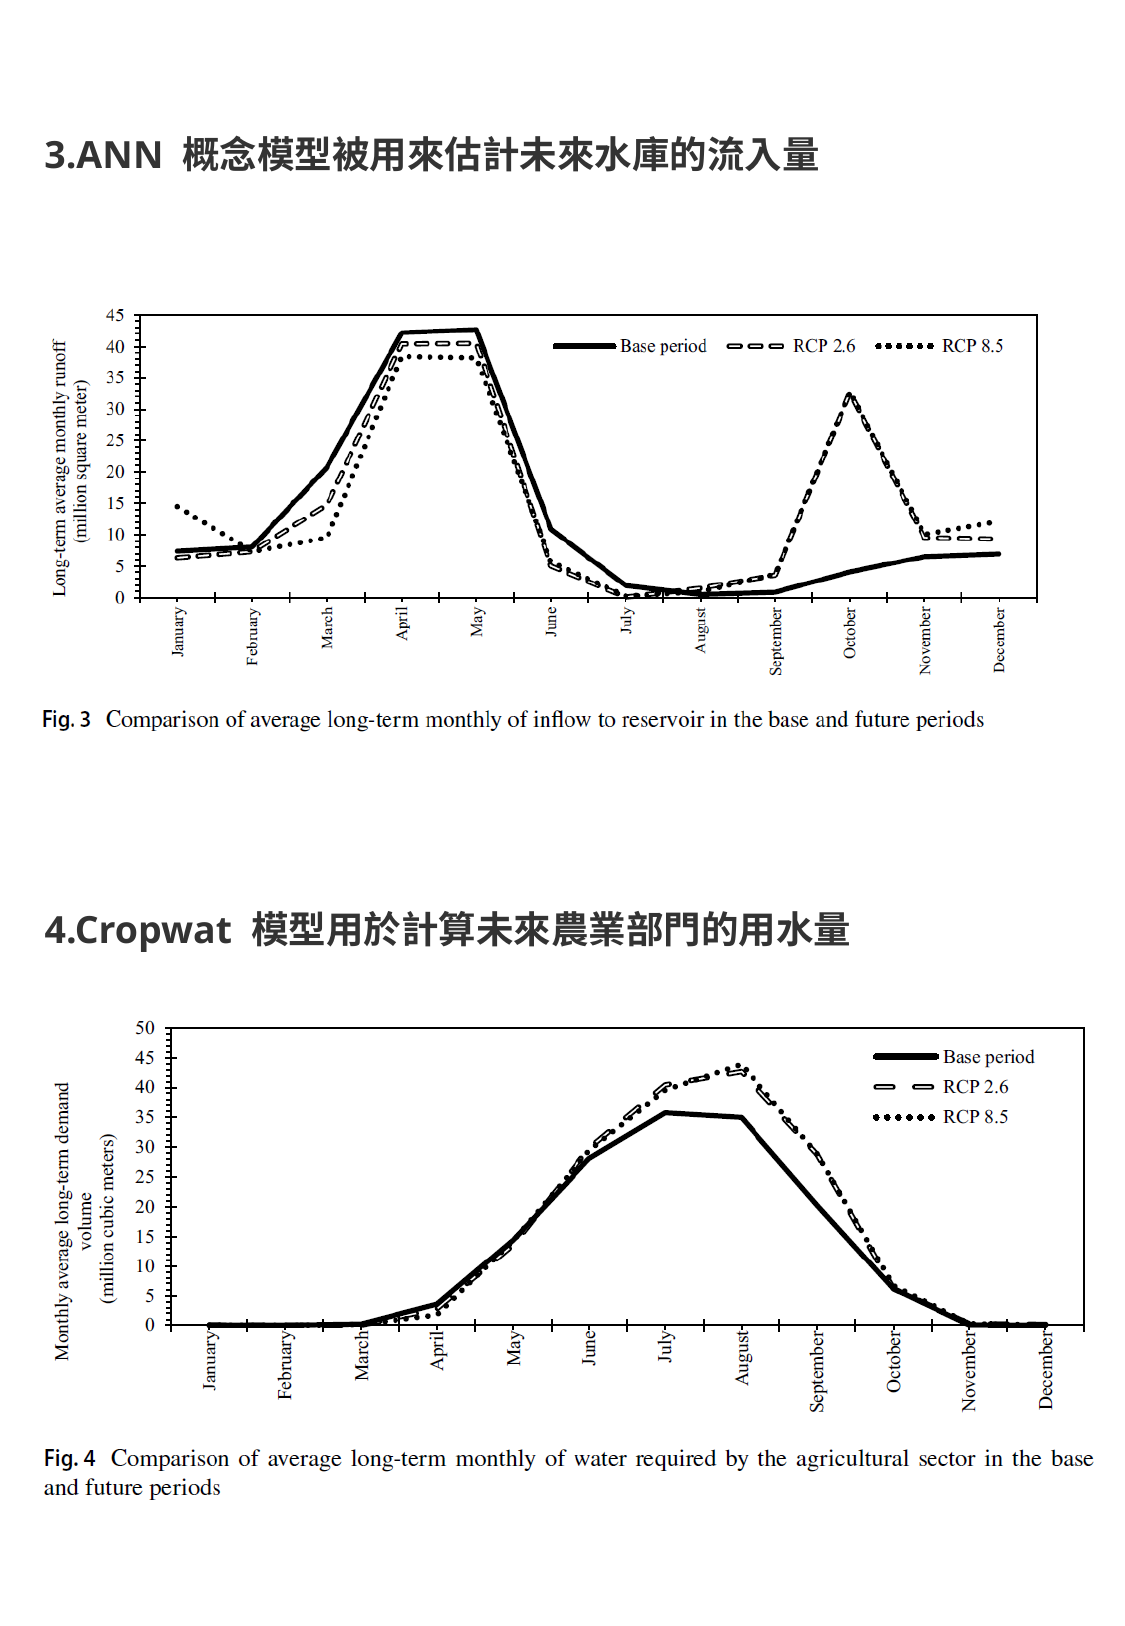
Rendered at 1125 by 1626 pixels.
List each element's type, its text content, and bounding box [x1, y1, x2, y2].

picture [34, 1001, 1117, 1519]
picture [34, 291, 1059, 749]
text_box 3.ANN 概念模型被用來估計未來水庫的流入量 [29, 123, 986, 184]
text_box 4.Cropwat 模型用於計算未來農業部門的用水量 [29, 899, 1086, 959]
